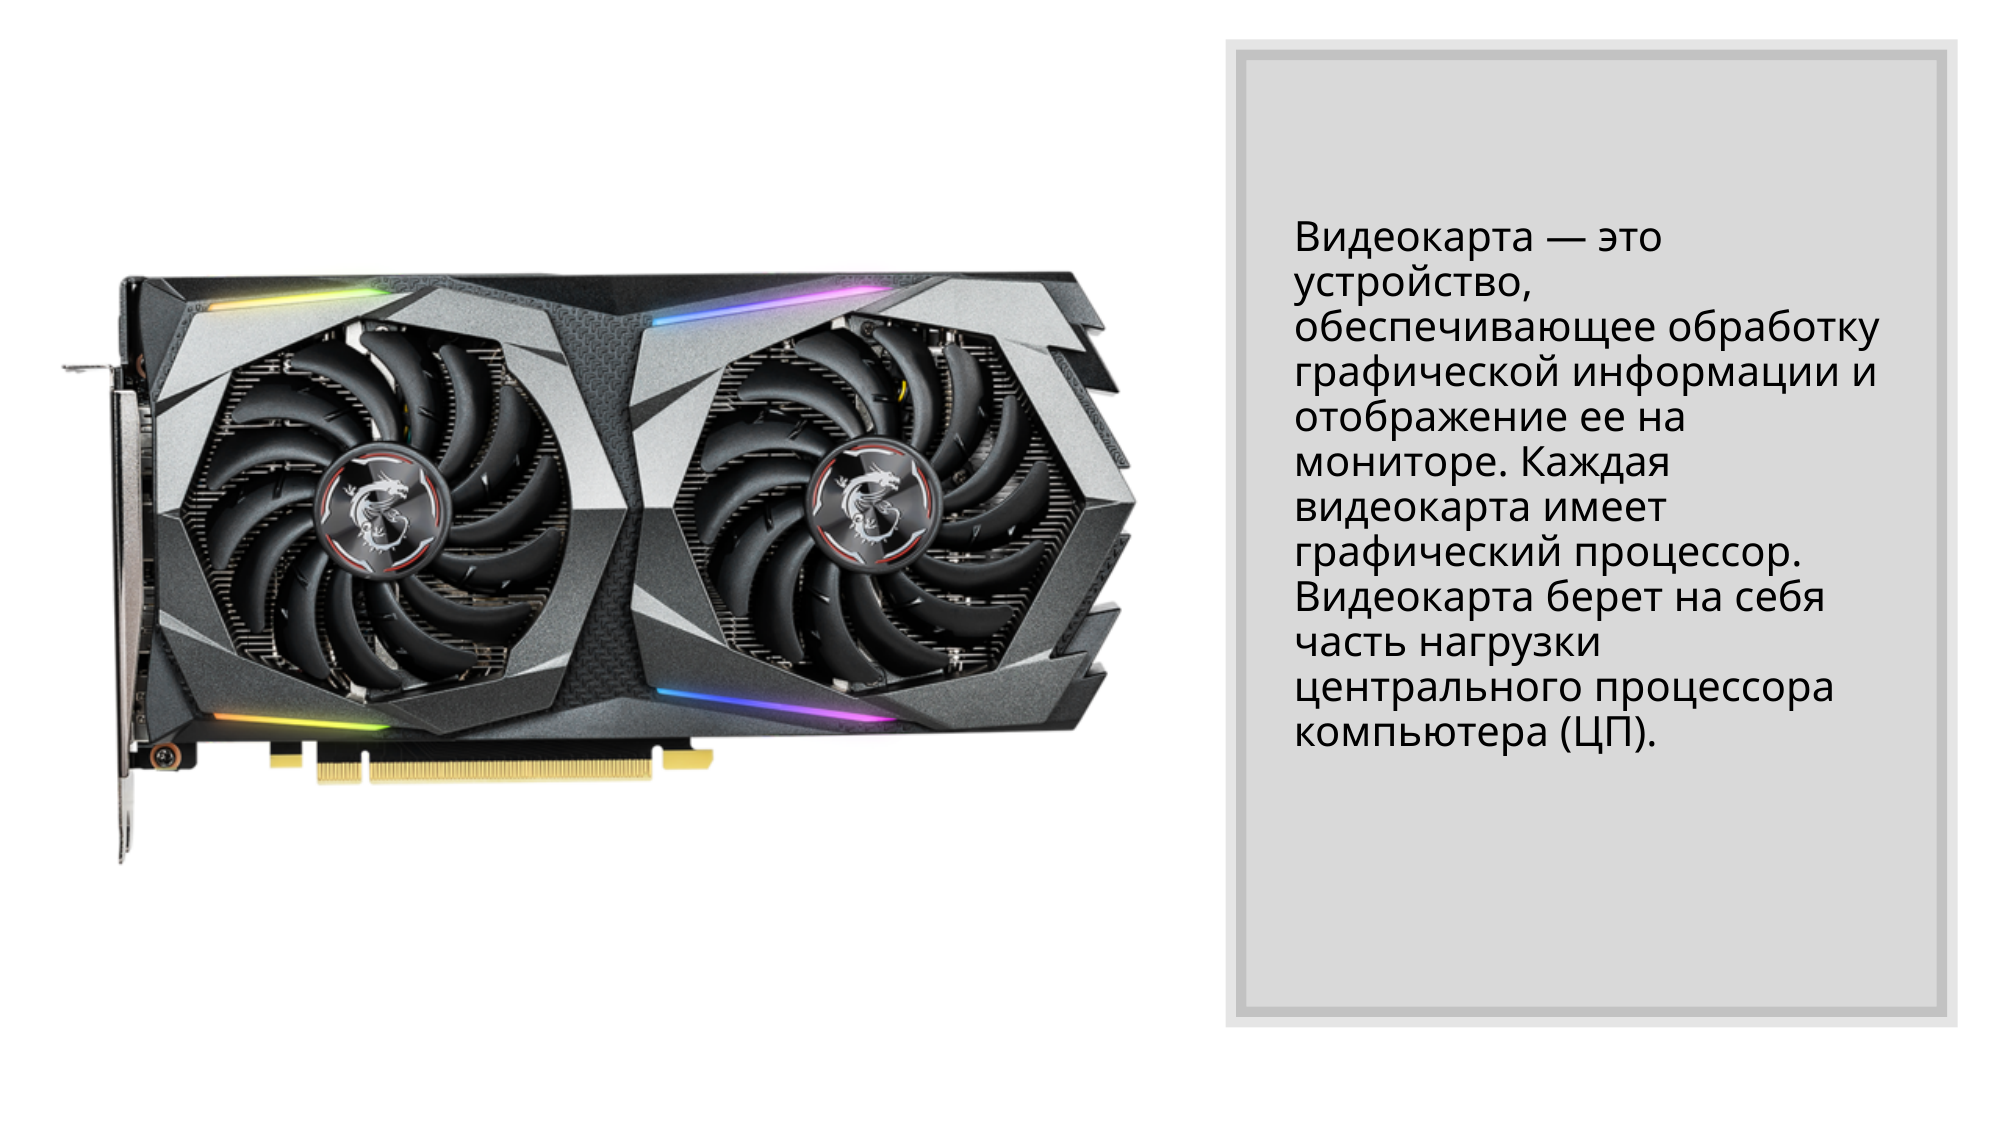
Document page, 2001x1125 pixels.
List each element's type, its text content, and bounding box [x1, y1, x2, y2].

title Видеокарта — это устройство, обеспечивающее обработку графической информации и отображение ее на мониторе. Каждая видеокарта имеет графический процессор. Видеокарта берет на себя часть нагрузки центрального процессора компьютера (ЦП). [1278, 77, 1905, 989]
text_box [1235, 49, 1948, 1018]
picture [52, 250, 1147, 875]
